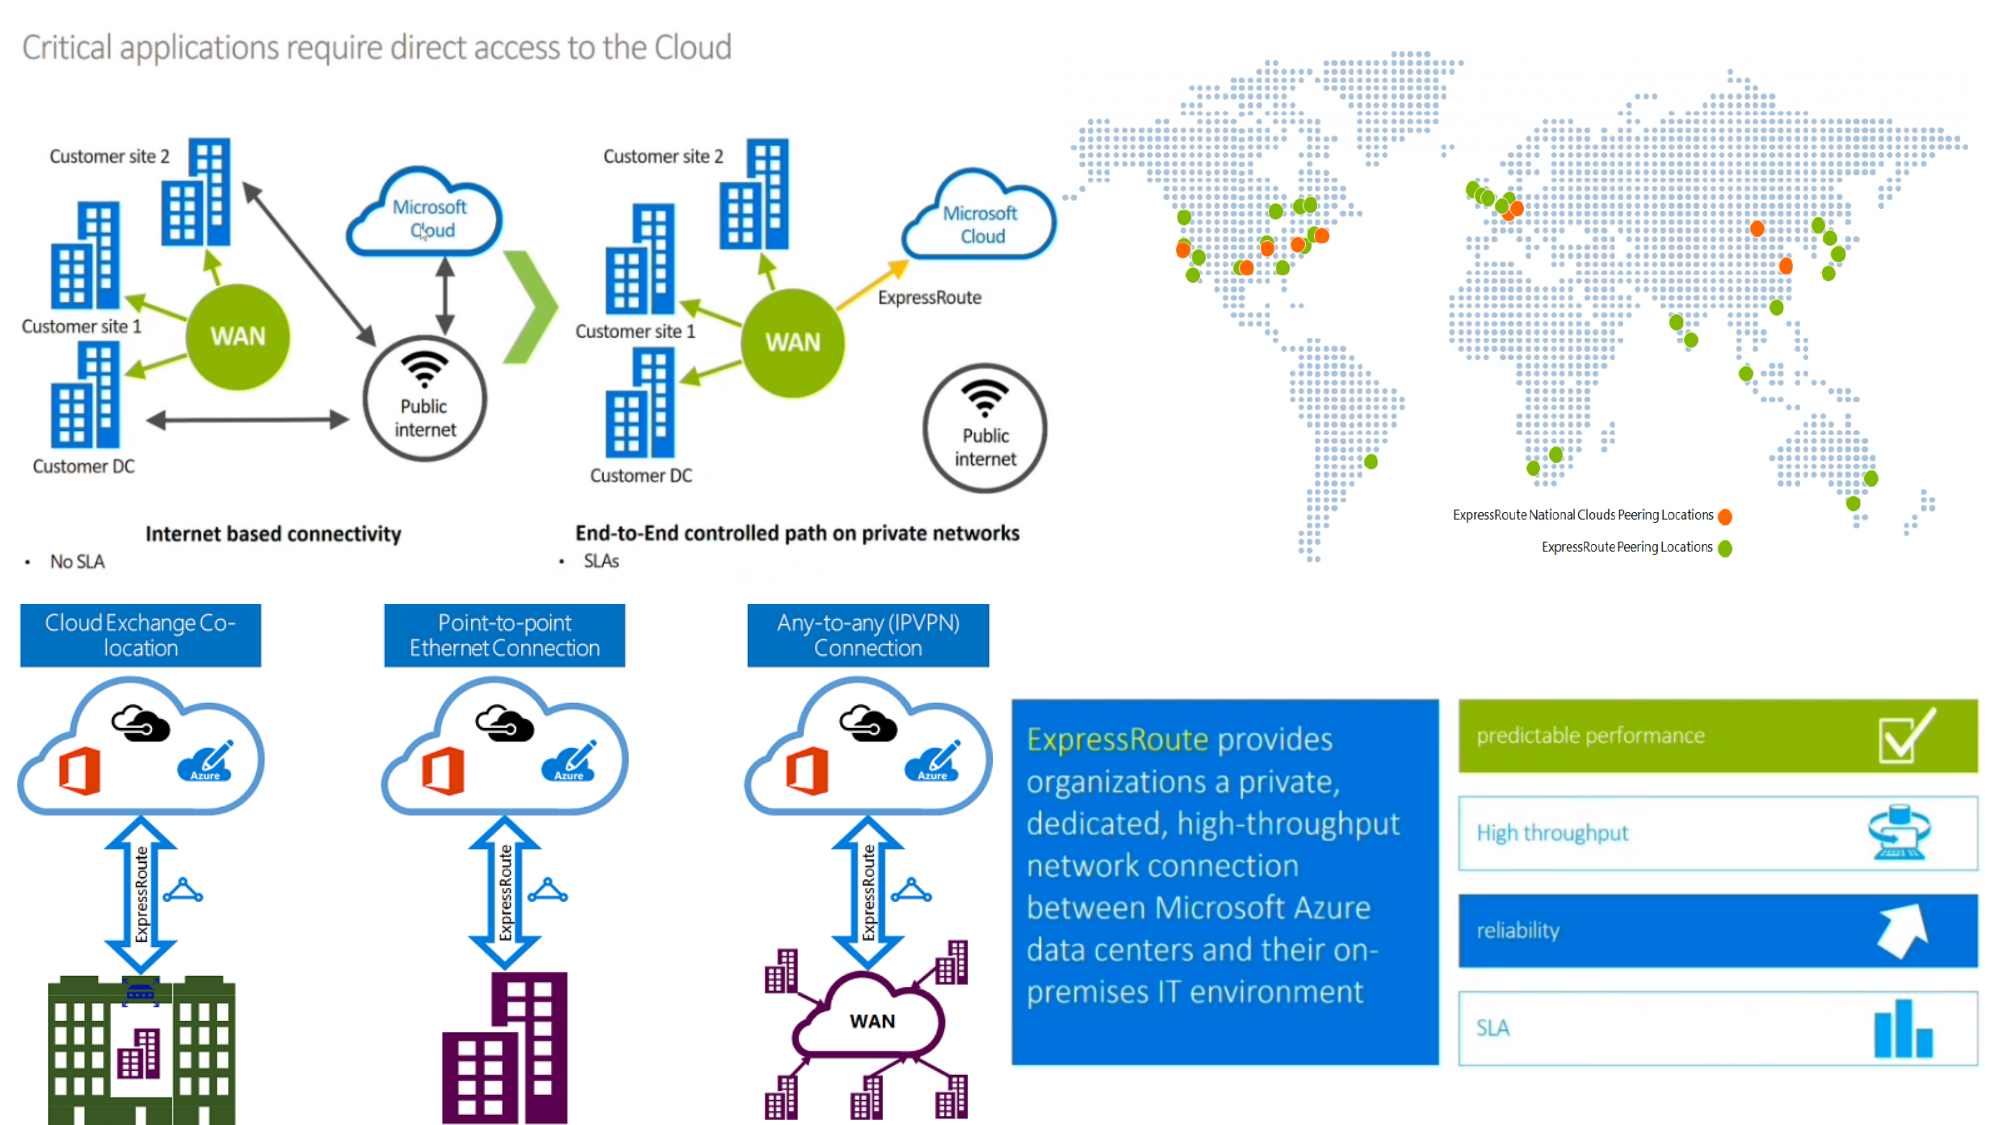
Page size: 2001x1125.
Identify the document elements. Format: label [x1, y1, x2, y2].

picture [17, 24, 1968, 583]
picture [1007, 697, 1983, 1073]
picture [17, 604, 993, 1125]
